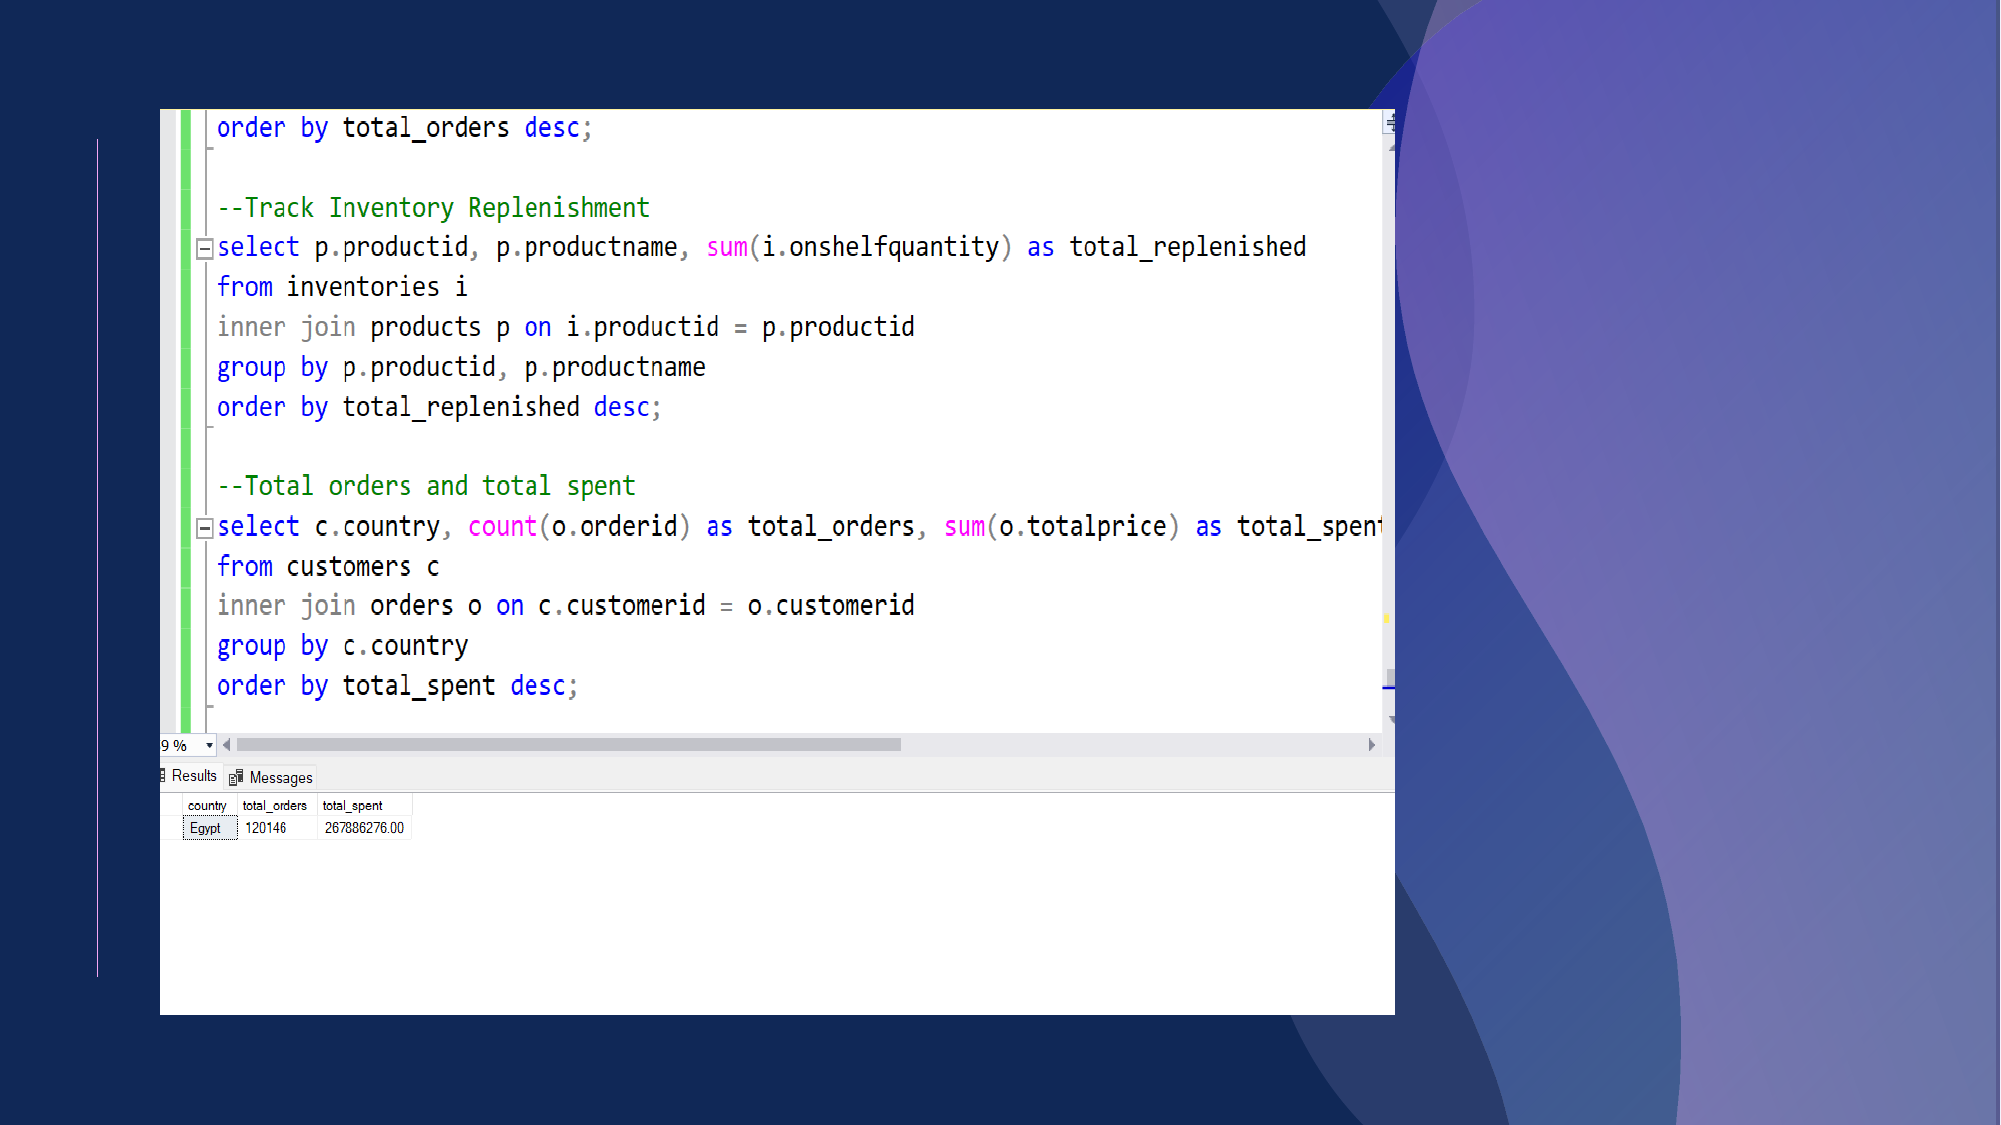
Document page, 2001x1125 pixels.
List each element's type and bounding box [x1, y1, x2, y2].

list [160, 109, 1395, 1016]
